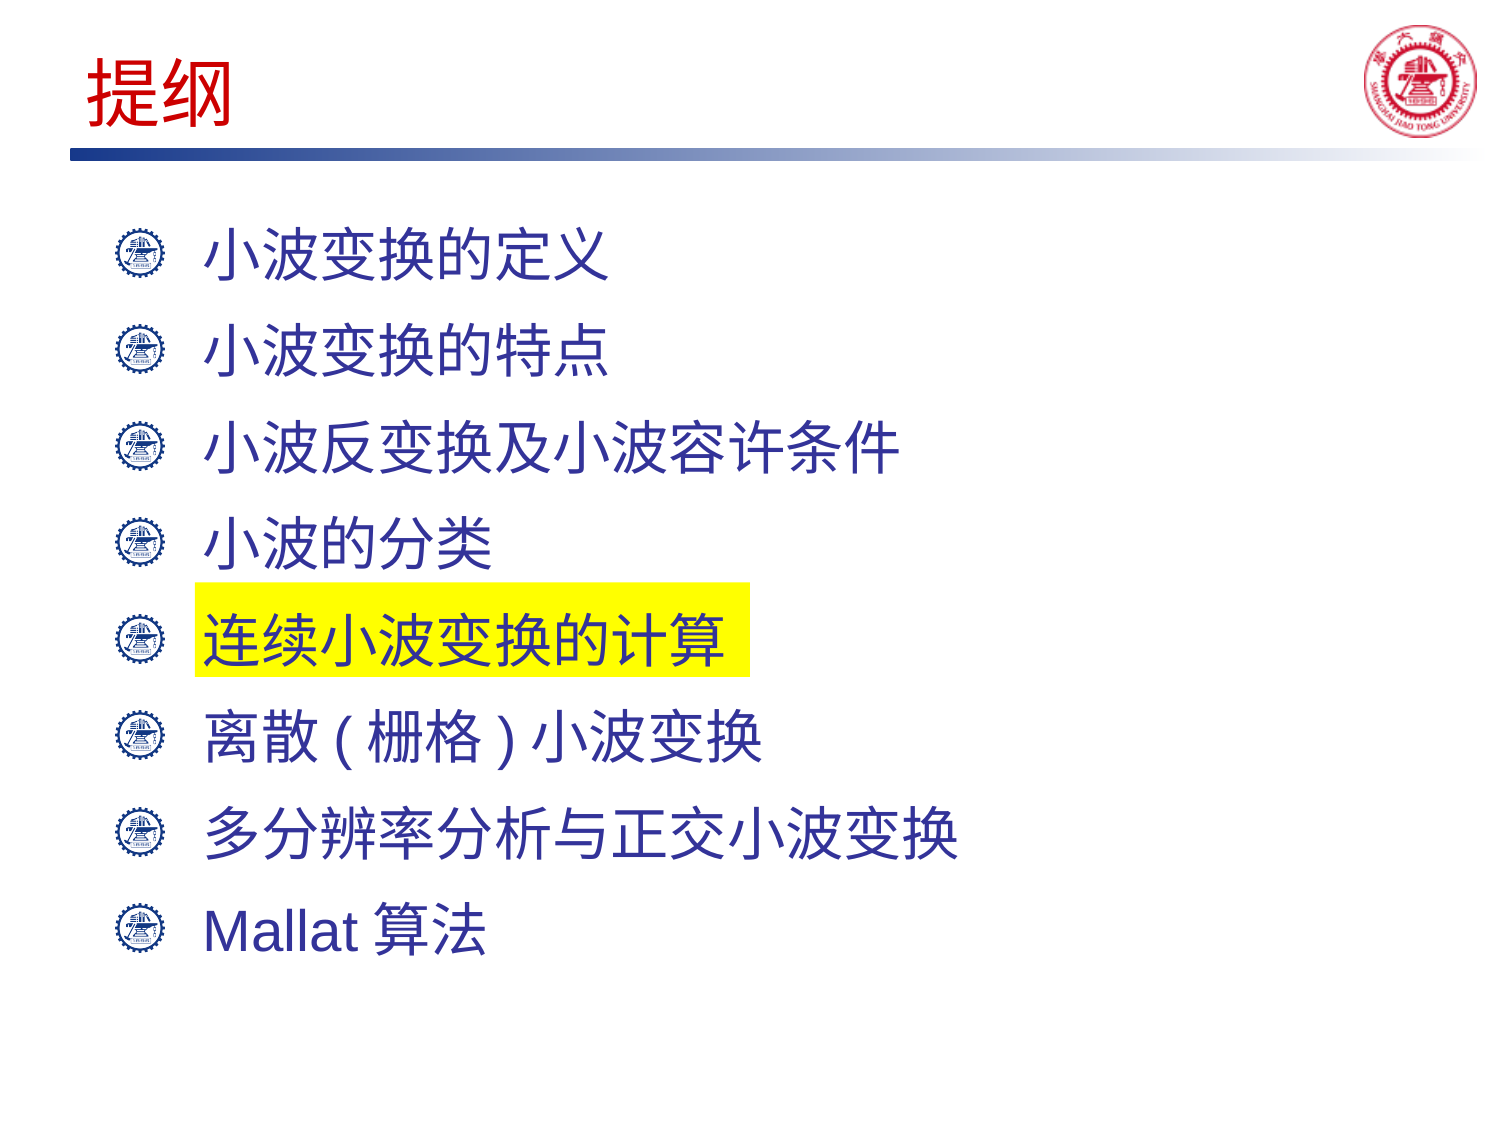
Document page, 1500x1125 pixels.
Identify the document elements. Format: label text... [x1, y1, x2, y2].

picture [115, 710, 165, 760]
title 提纲 [70, 31, 1164, 144]
picture [115, 614, 165, 664]
picture [115, 421, 165, 471]
picture [115, 324, 165, 374]
picture [115, 228, 165, 278]
picture [115, 517, 165, 567]
list 小波变换的定义 小波变换的特点 小波反变换及小波容许条件 小波的分类 连续小波变换的计算 离散(栅格)小波变换 多分辨率分析与正交小波变换 Mallat算法 [100, 196, 1400, 1024]
picture [1364, 25, 1477, 138]
picture [115, 903, 165, 953]
picture [115, 807, 165, 857]
